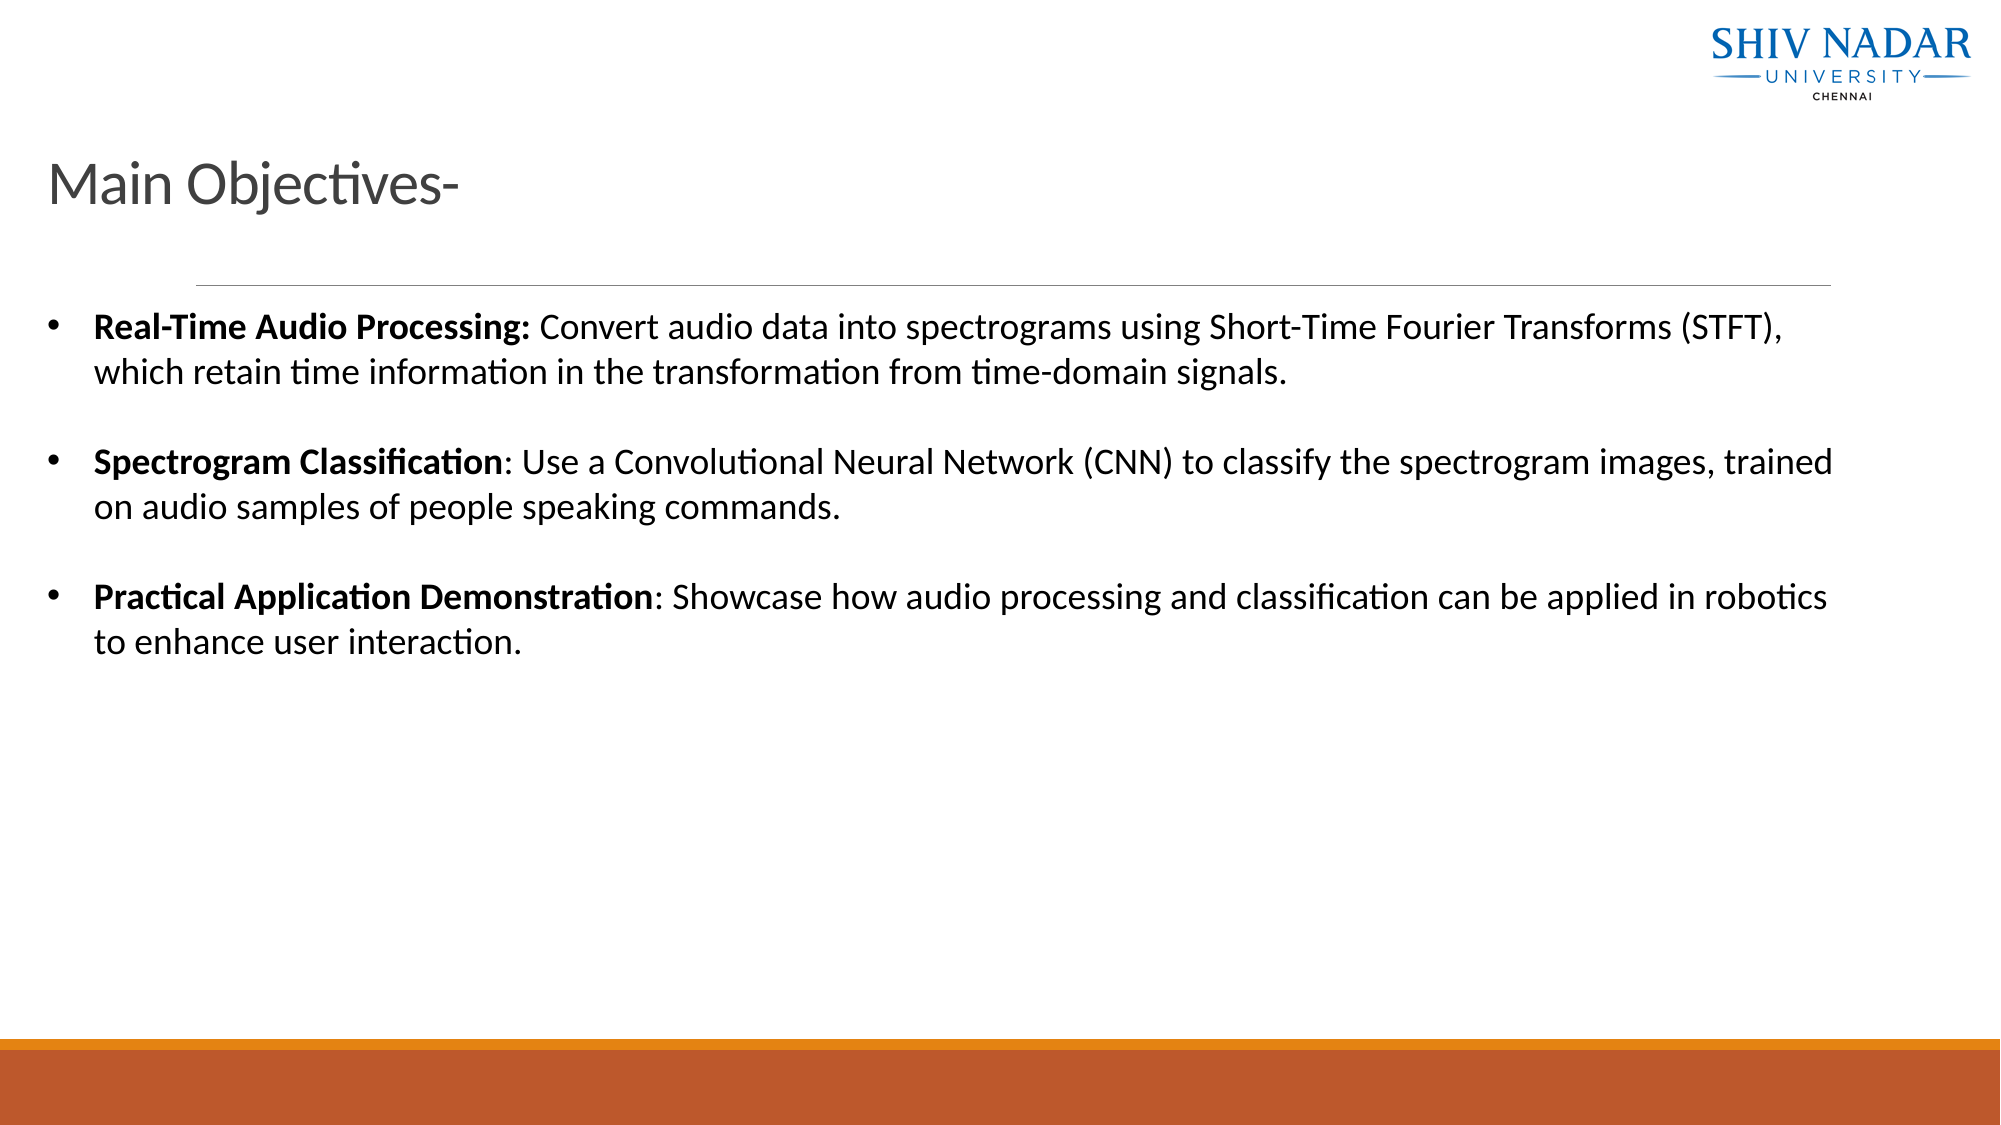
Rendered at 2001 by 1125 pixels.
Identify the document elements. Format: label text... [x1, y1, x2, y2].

picture [1684, 0, 2000, 125]
text_box Real-Time Audio Processing: Convert audio data into spectrograms using Short-Time Fourier Transforms (STFT), which retain time information in the transformation from time-domain signals. Spectrogram Classification: Use a Convolutional Neural Network (CNN) to classify the spectrogram images, trained on audio samples of people speaking commands. Practical Application Demonstration: Showcase how audio processing and classification can be applied in robotics to enhance user interaction. [32, 295, 1883, 670]
title Main Objectives- [32, 40, 547, 223]
